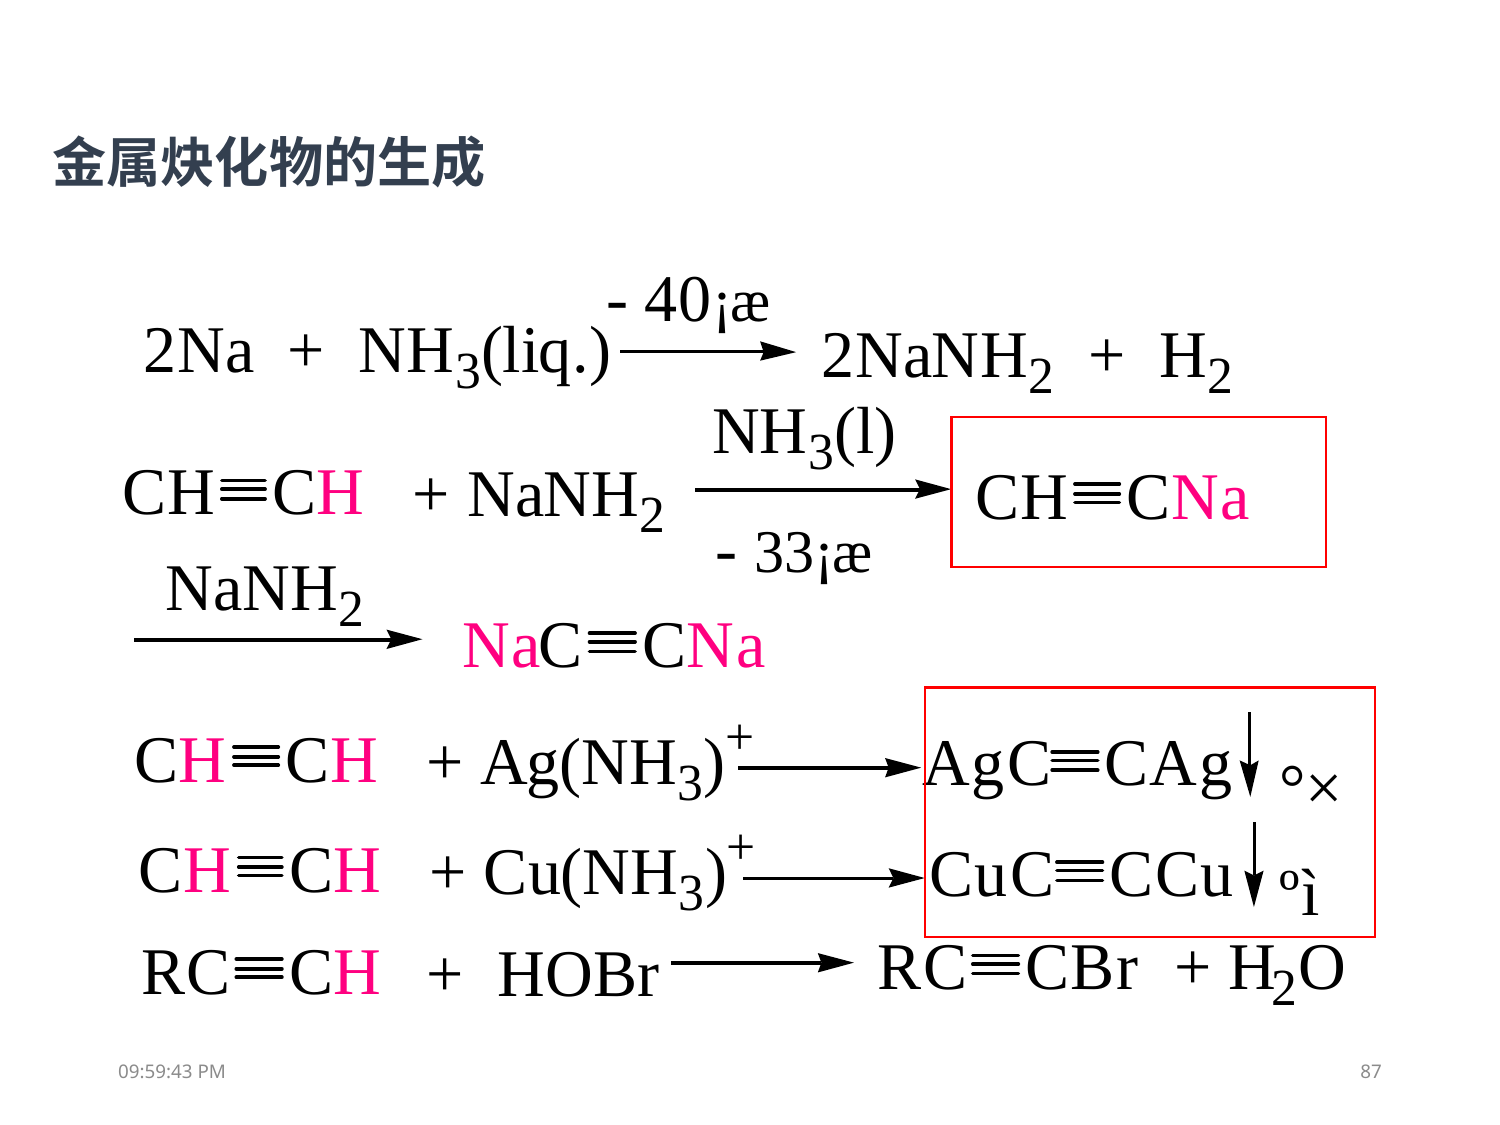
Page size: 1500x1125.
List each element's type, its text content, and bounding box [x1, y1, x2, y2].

slide_number 87 [1059, 1042, 1397, 1103]
text_box [1356, 686, 1376, 938]
text_box 金属炔化物的生成 [37, 121, 582, 215]
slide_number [103, 1042, 441, 1103]
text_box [112, 262, 1356, 1018]
